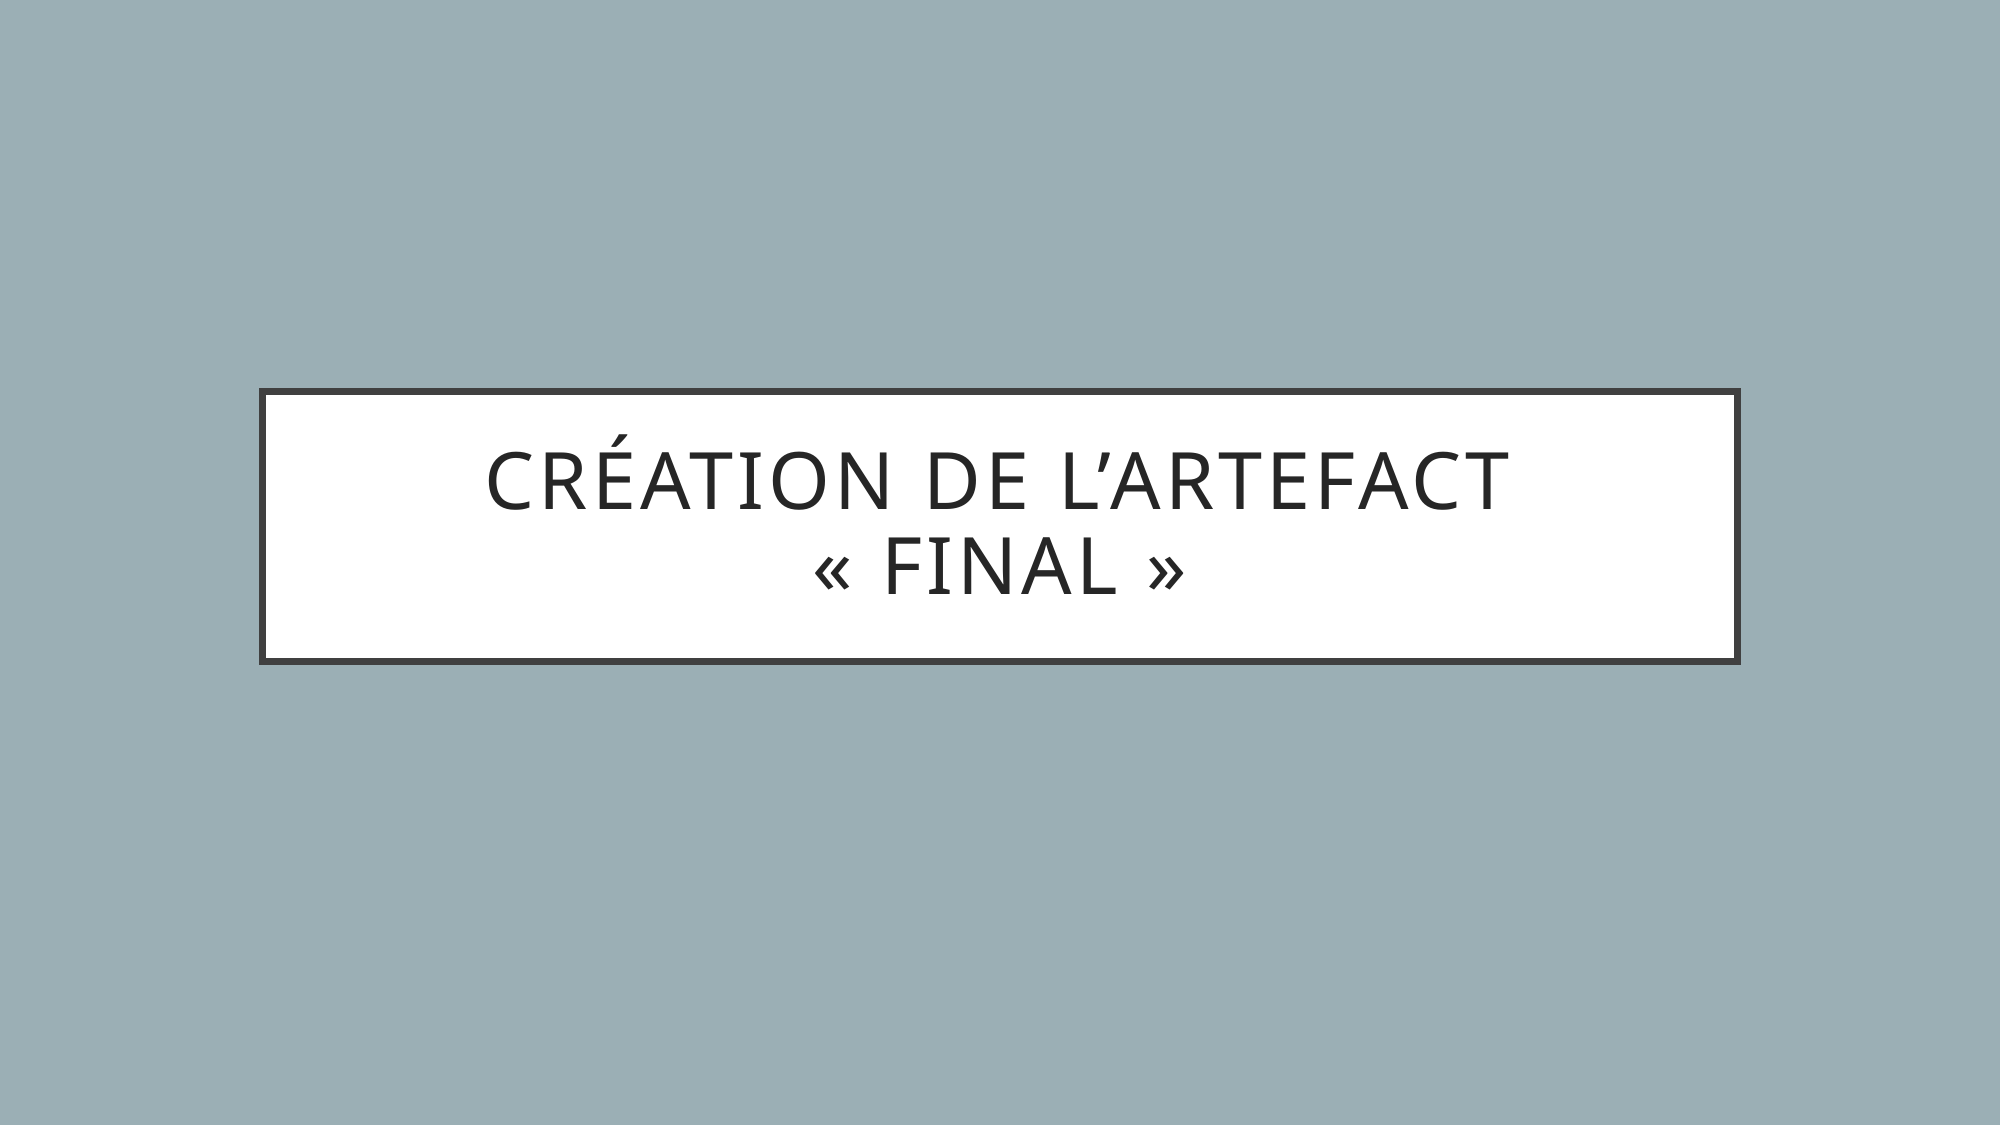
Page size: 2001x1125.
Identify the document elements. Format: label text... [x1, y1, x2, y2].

title Création de l’artefact « final » [259, 388, 1741, 665]
